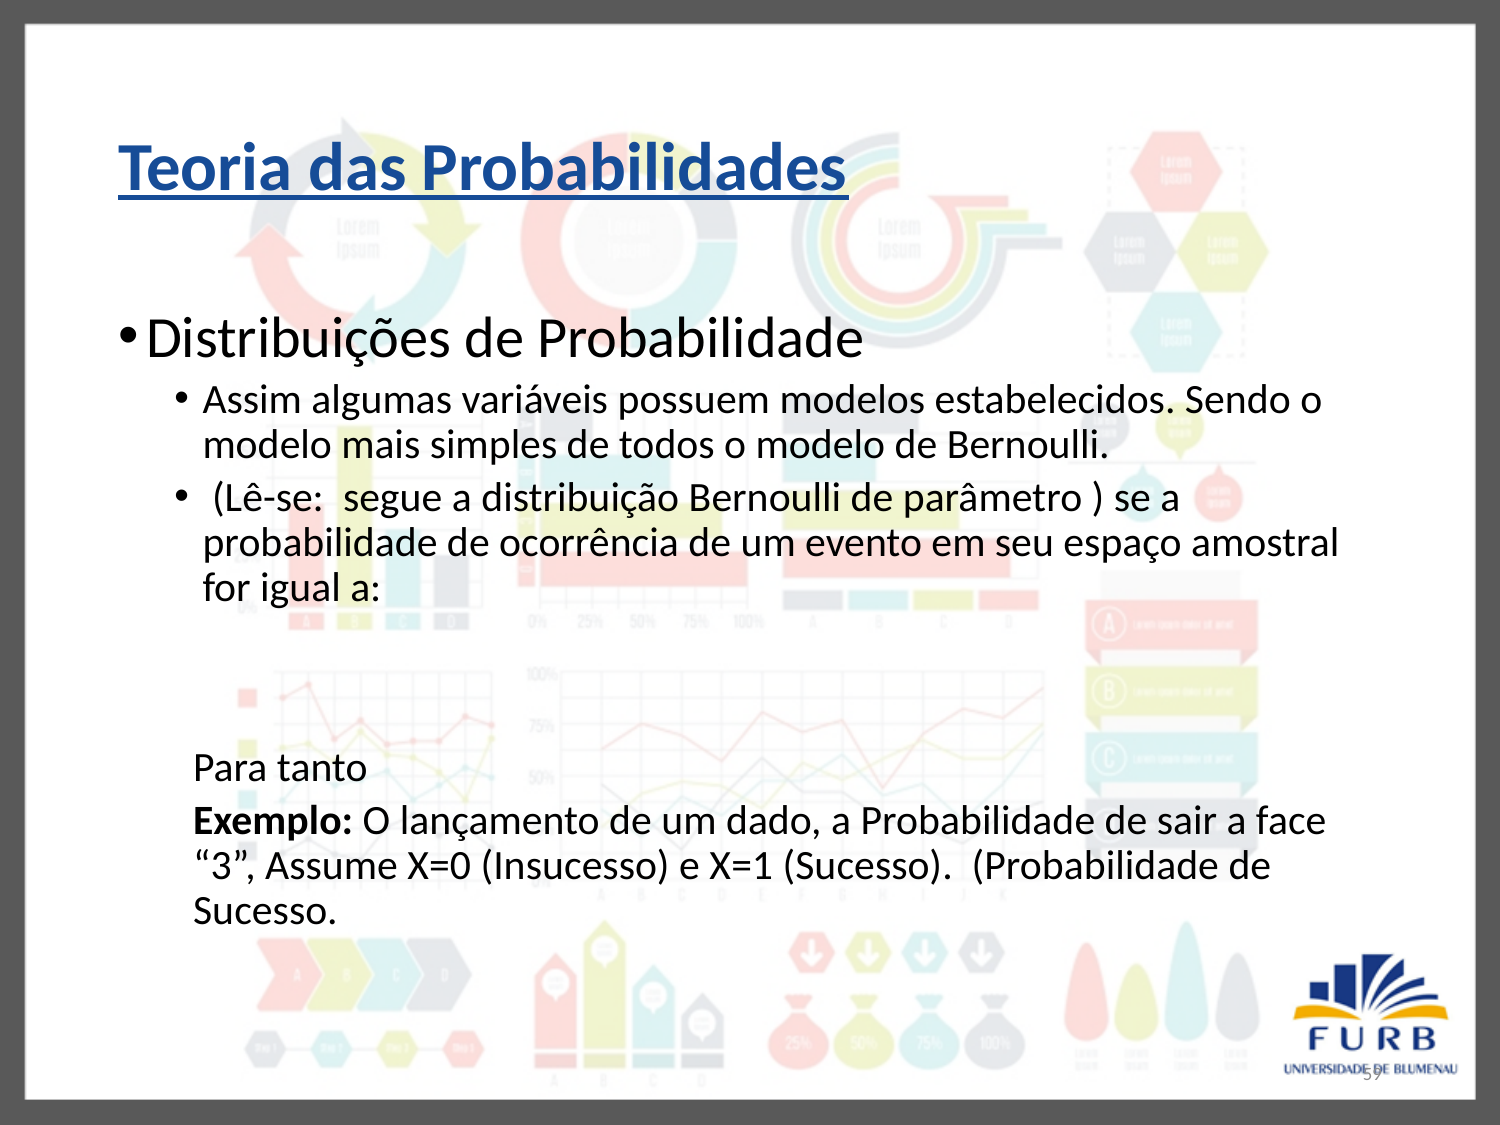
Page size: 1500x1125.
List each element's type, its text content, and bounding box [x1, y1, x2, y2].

title Teoria das Probabilidades [103, 59, 1397, 278]
picture [0, 0, 1500, 1125]
slide_number 59 [1059, 1042, 1397, 1103]
